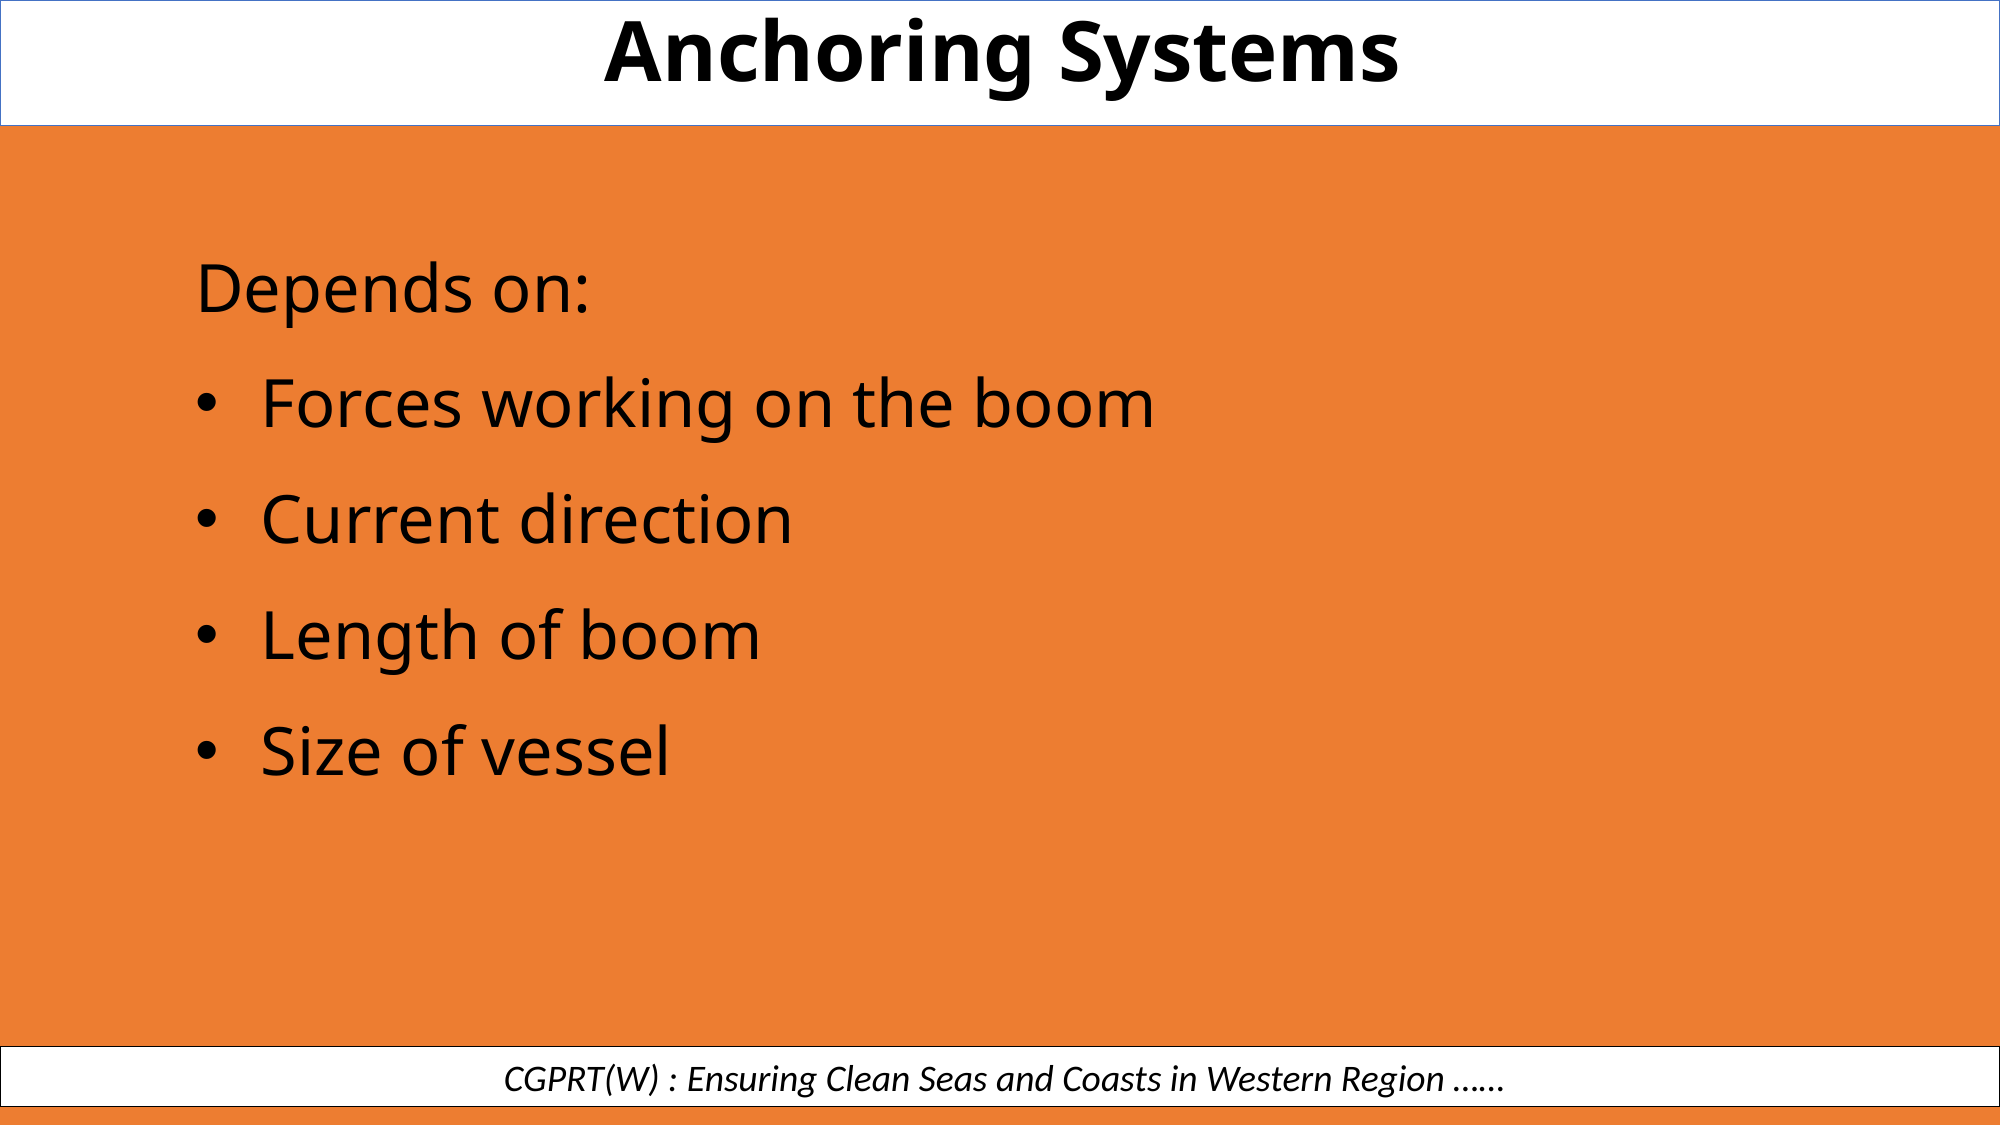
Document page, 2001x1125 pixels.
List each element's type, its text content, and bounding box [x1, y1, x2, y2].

text_box Anchoring Systems [74, 0, 1932, 114]
text_box CGPRT(W) : Ensuring Clean Seas and Coasts in Western Region …… [0, 1046, 2000, 1107]
text_box [0, 0, 2000, 126]
text_box Depends on: Forces working on the boom Current direction Length of boom Size of vessel [177, 220, 1528, 1077]
